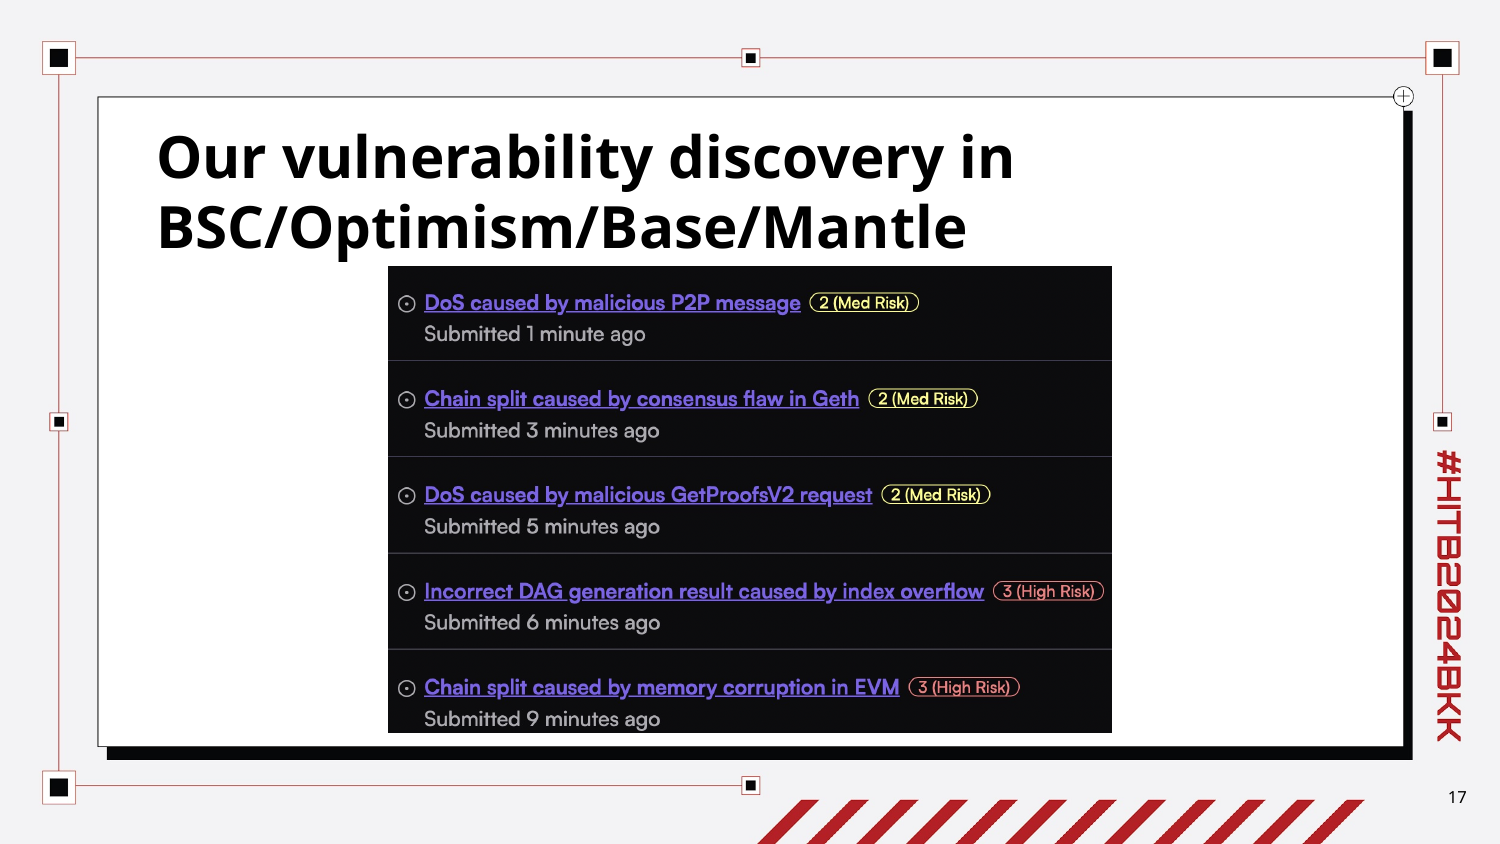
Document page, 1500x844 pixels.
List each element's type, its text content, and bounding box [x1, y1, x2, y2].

title Our vulnerability discovery in BSC/Optimism/Base/Mantle [156, 120, 1344, 278]
slide_number 17 [1376, 777, 1467, 820]
picture [0, 0, 1500, 844]
